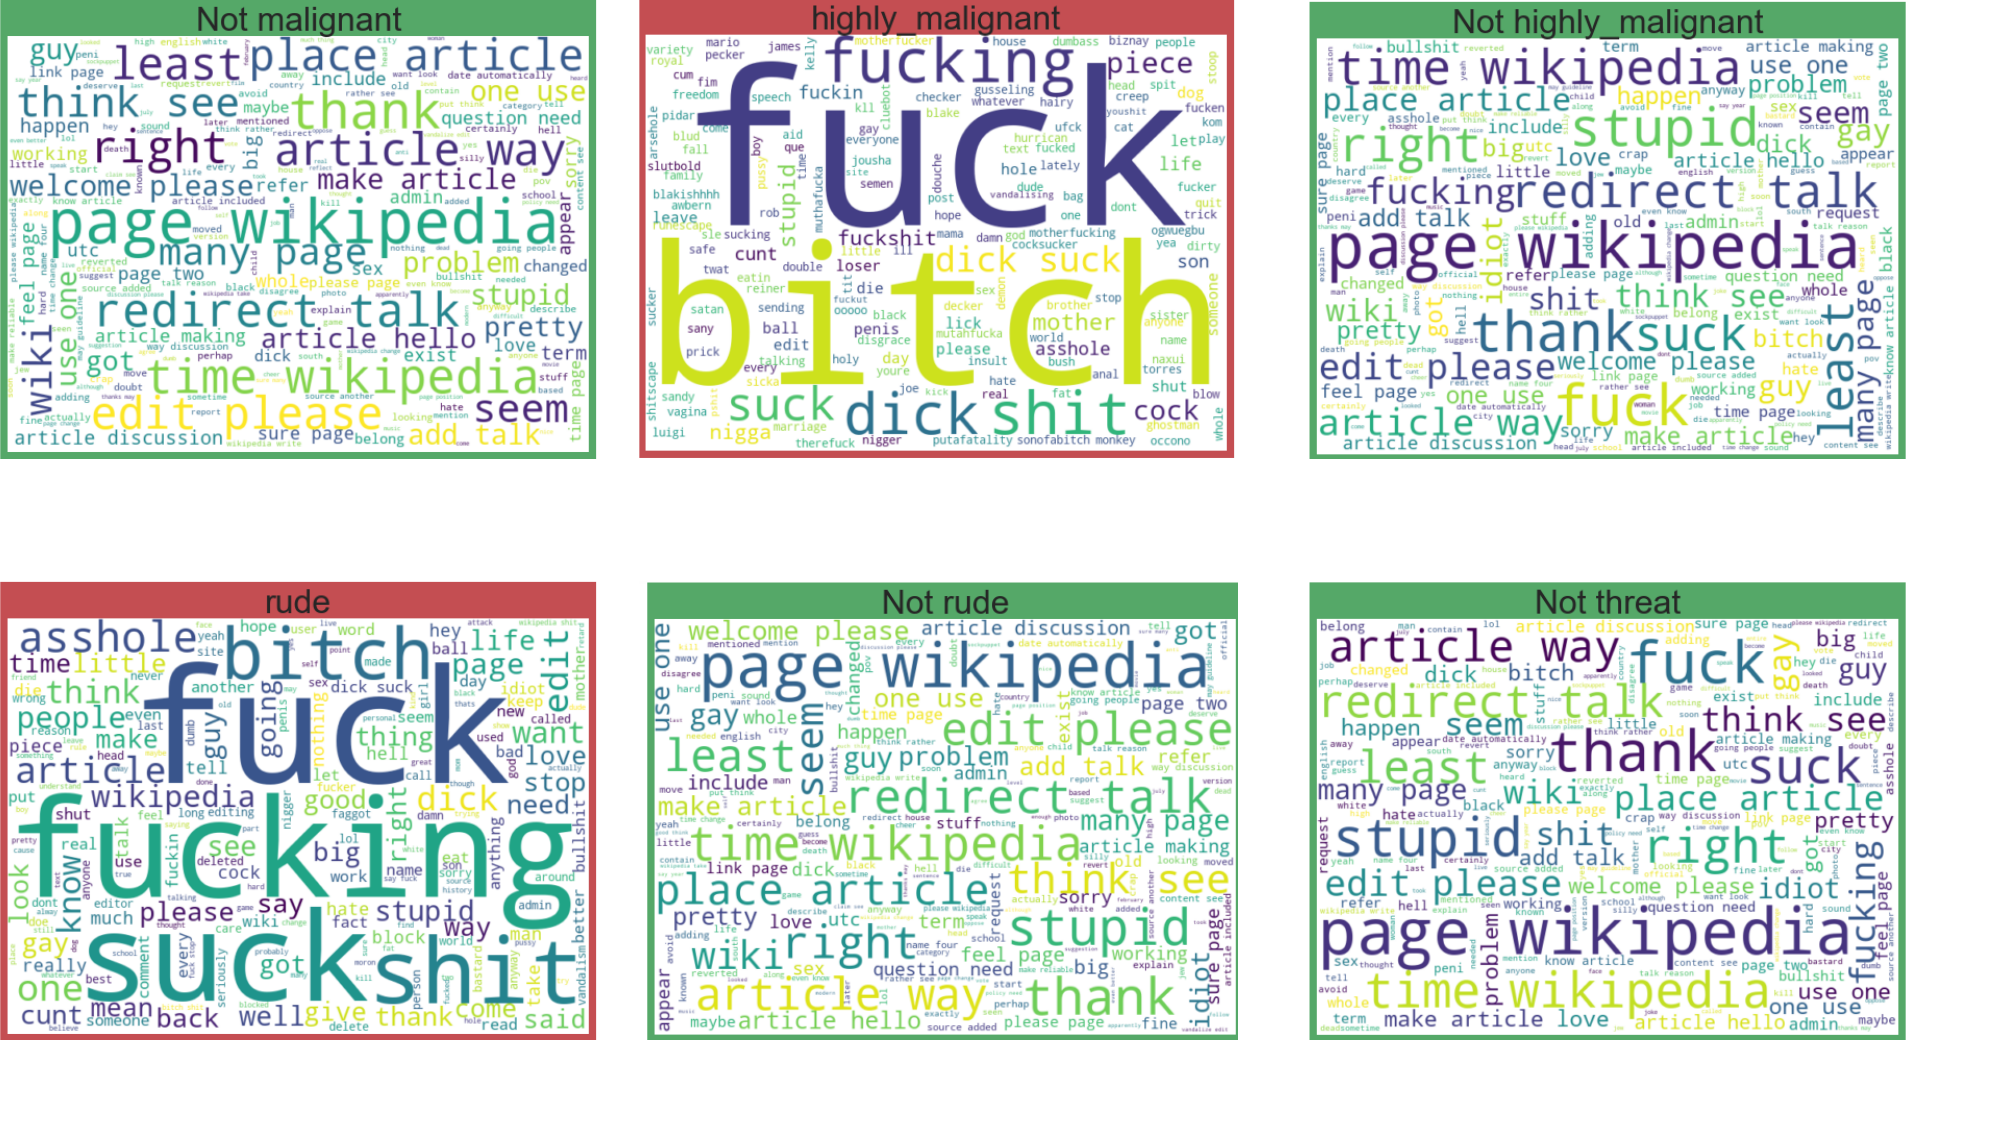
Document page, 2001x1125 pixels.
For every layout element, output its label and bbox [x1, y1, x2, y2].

picture [1307, 0, 1907, 459]
picture [1307, 580, 1907, 1040]
picture [639, 580, 1238, 1040]
picture [0, 580, 599, 1040]
picture [639, 0, 1238, 459]
picture [0, 0, 599, 459]
